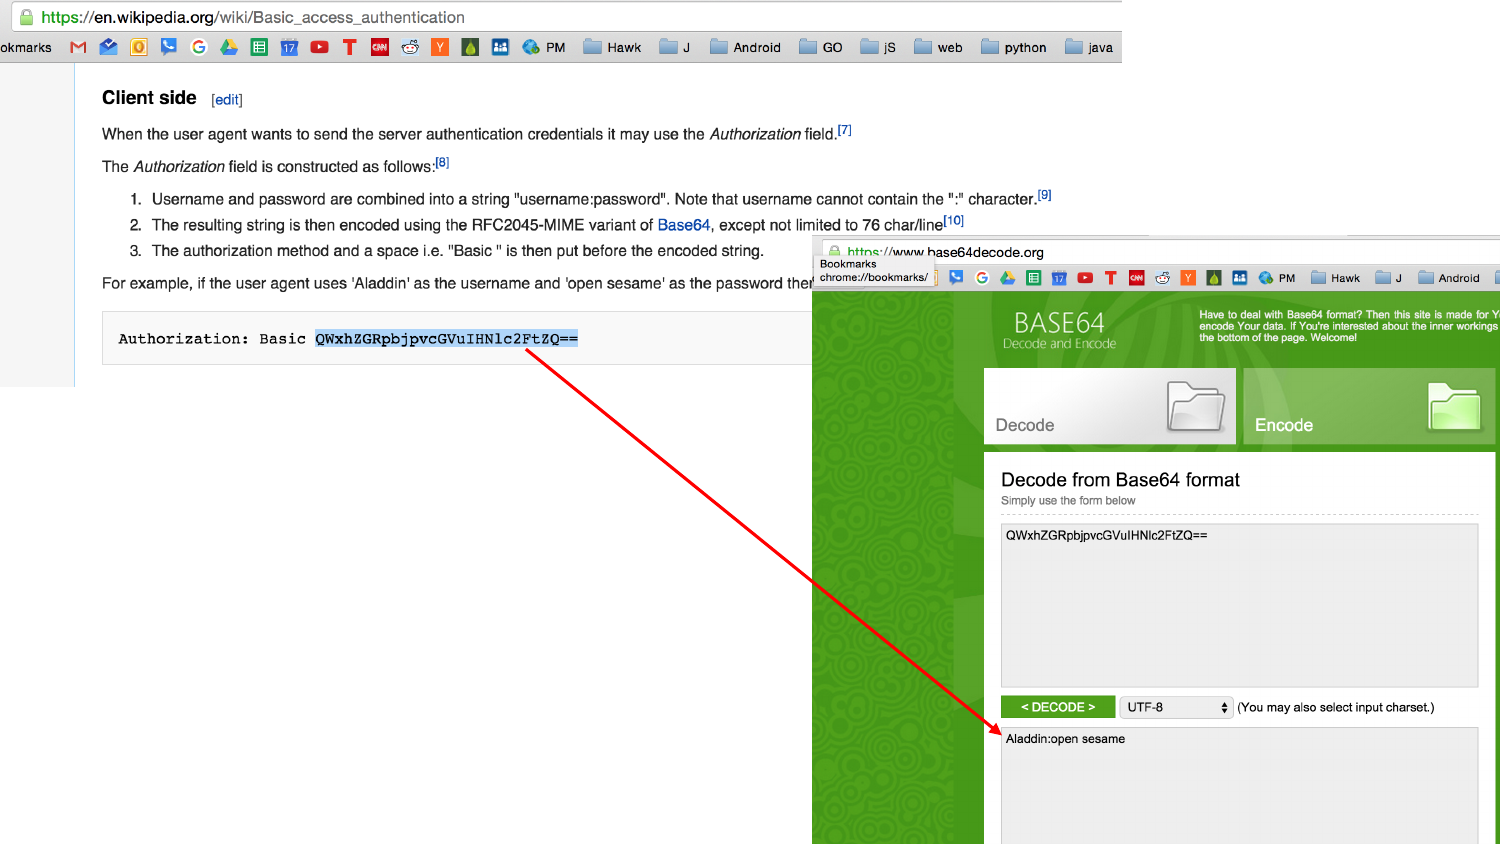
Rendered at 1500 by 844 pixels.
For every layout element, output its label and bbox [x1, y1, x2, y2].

text_box [525, 348, 1003, 736]
picture [0, 0, 1500, 844]
